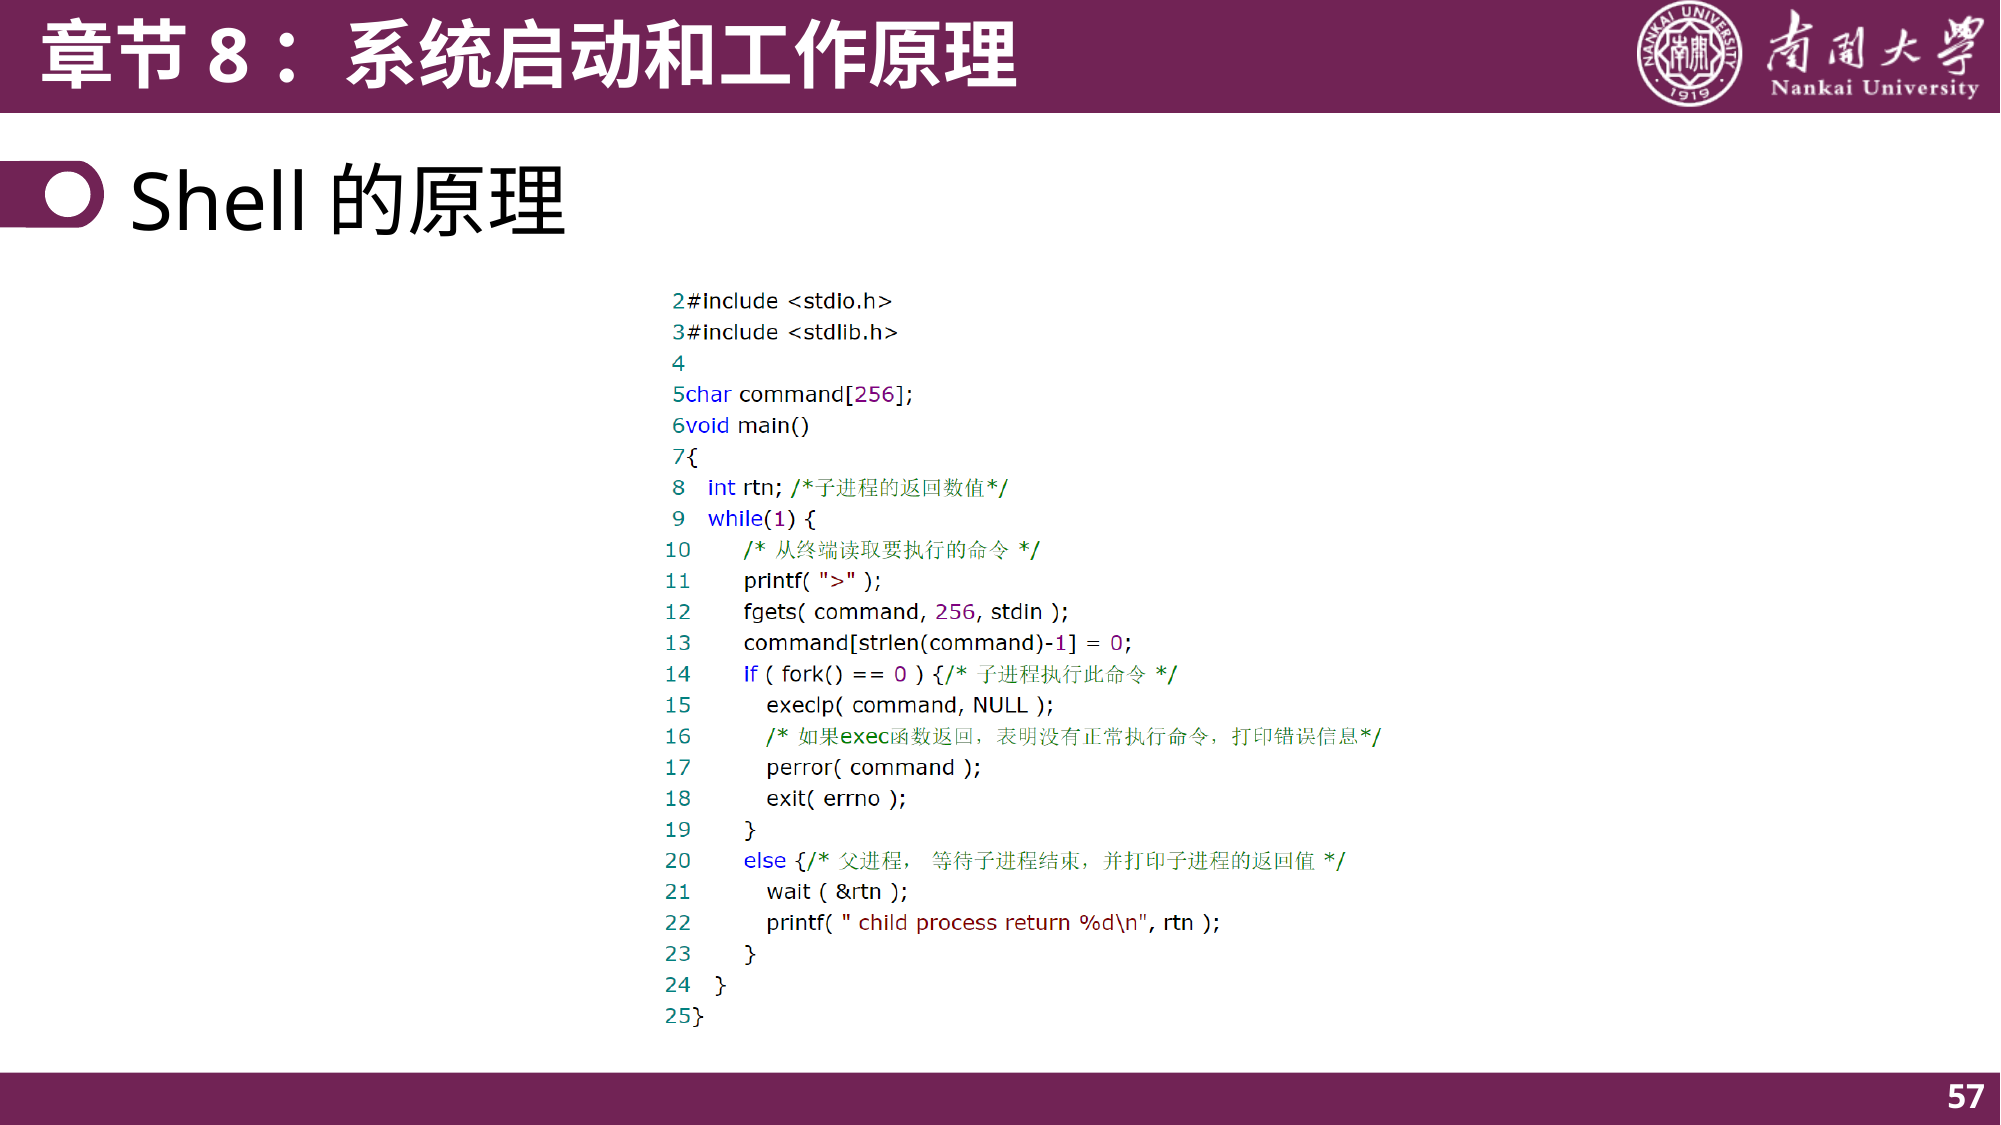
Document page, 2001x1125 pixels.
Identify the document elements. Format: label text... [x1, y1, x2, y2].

picture [657, 285, 1459, 1034]
picture [1637, 0, 2001, 110]
title Shell的原理 [114, 143, 1886, 255]
slide_number 57 [1550, 1070, 2000, 1125]
